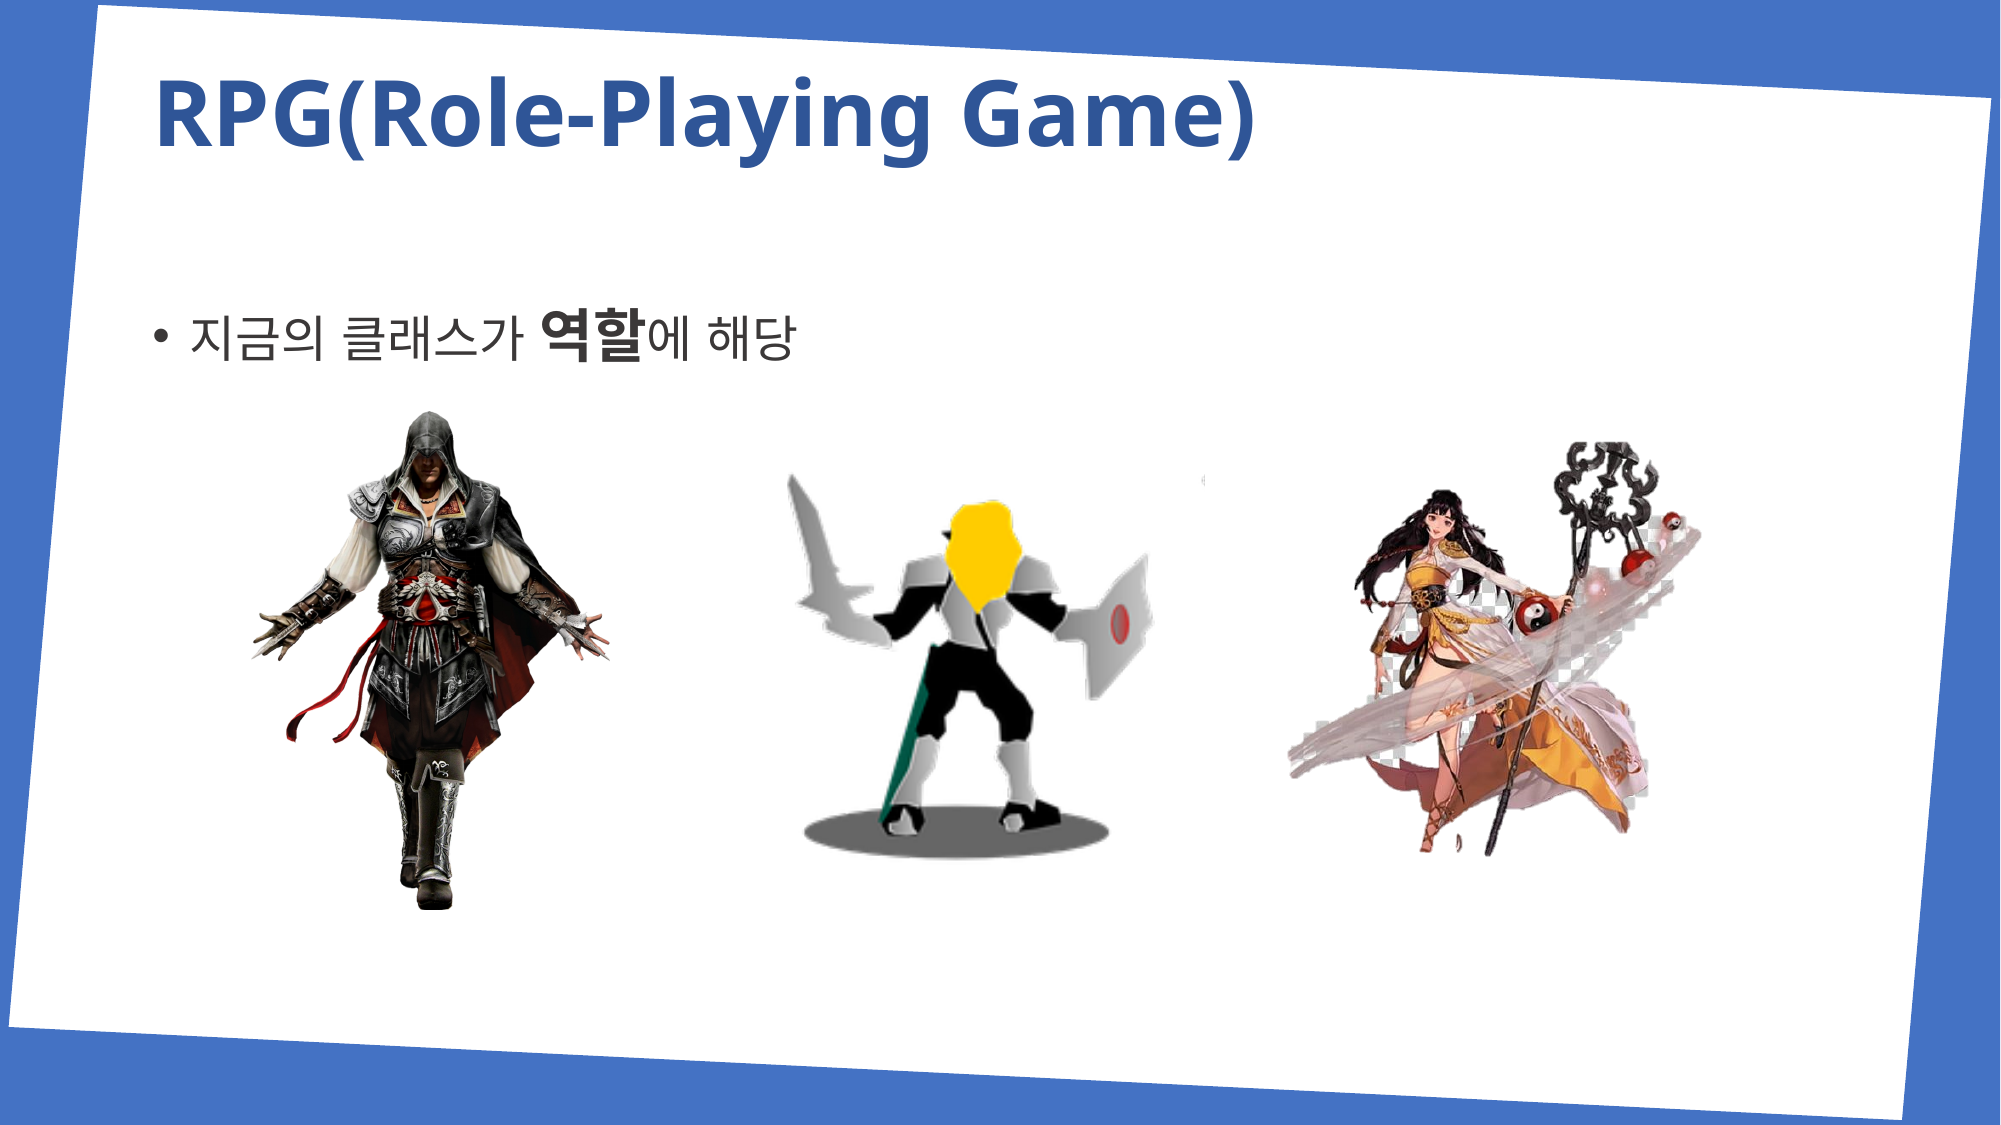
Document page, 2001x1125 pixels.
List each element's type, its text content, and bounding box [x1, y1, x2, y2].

list 지금의 클래스가 역할에 해당 [1205, 299, 1863, 1014]
picture [251, 411, 610, 910]
list 지금의 클래스가 역할에 해당 [137, 299, 762, 1014]
picture [762, 111, 1769, 1125]
title RPG(Role-Playing Game) [137, 59, 1863, 278]
